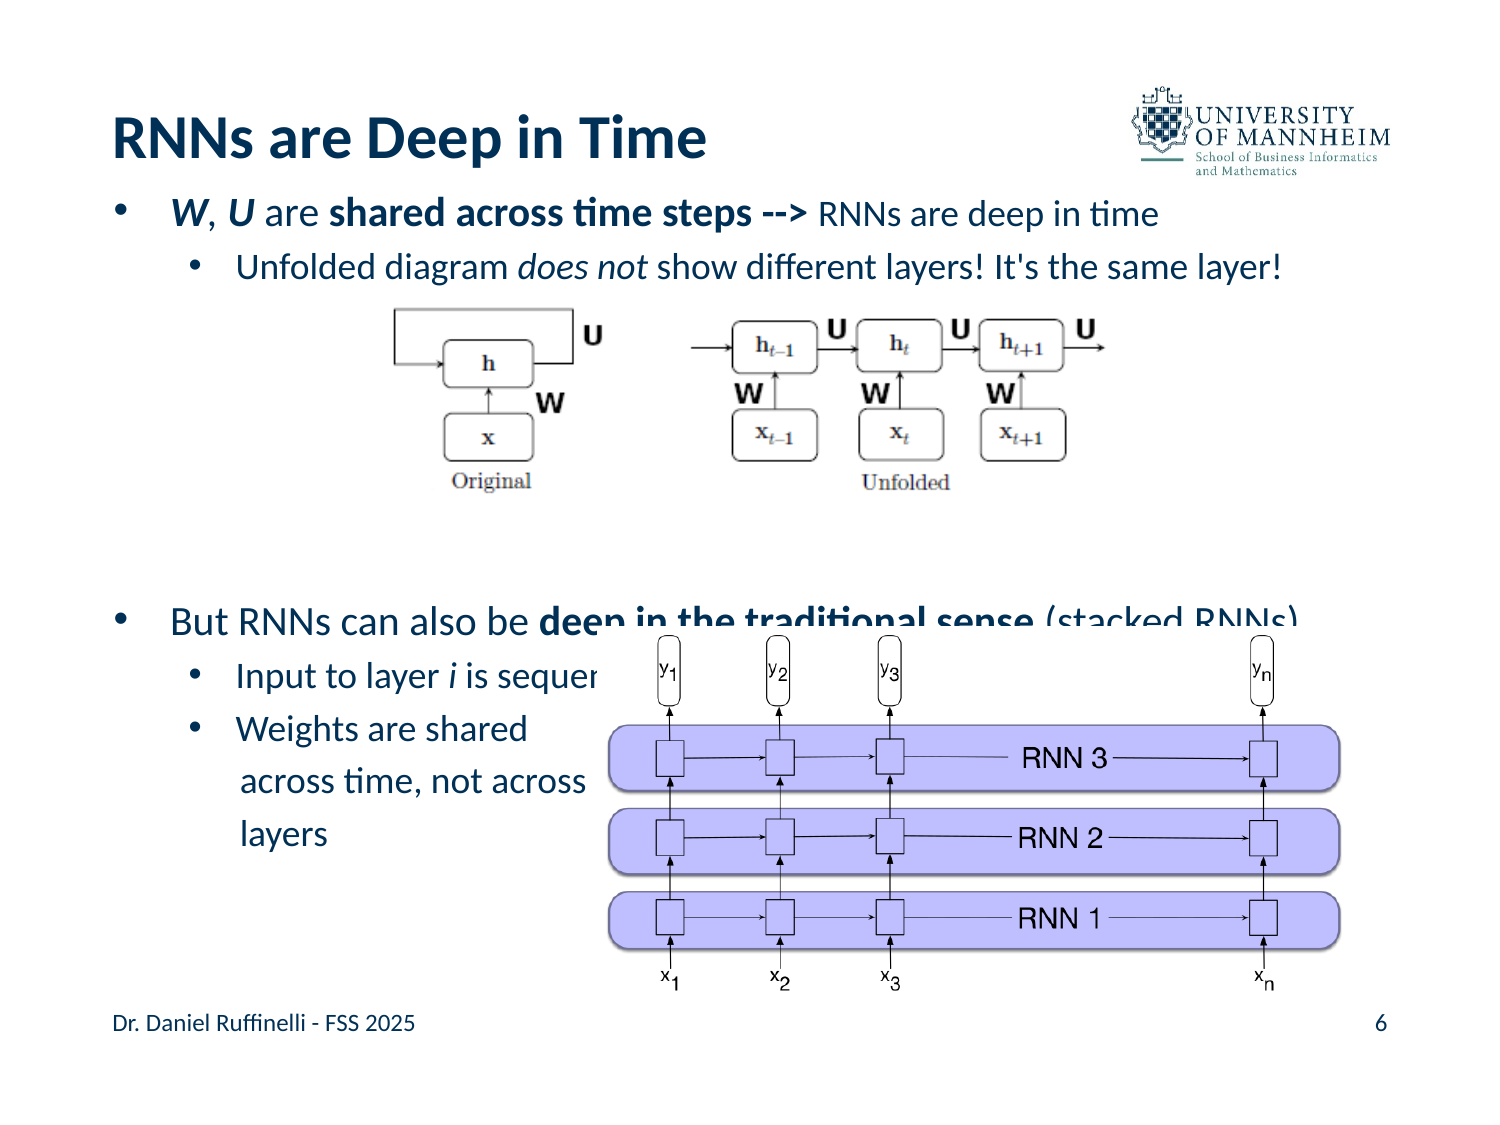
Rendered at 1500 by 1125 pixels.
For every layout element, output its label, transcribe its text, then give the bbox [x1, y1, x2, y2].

picture [1095, 57, 1426, 211]
list W, U are shared across time steps --> RNNs are deep in time Unfolded diagram does not show different layers! It's the same layer! But RNNs can also be deep in the traditional sense (stacked RNNs) Input to layer i is sequence produced by layer i – 1 Weights are shared across time, not across layers [113, 184, 1390, 995]
picture [596, 626, 1348, 996]
footer Dr. Daniel Ruffinelli - FSS 2025 [112, 1006, 588, 1036]
title RNNs are Deep in Time [112, 95, 1099, 169]
slide_number 6 [1214, 1006, 1388, 1036]
picture [391, 305, 1109, 498]
